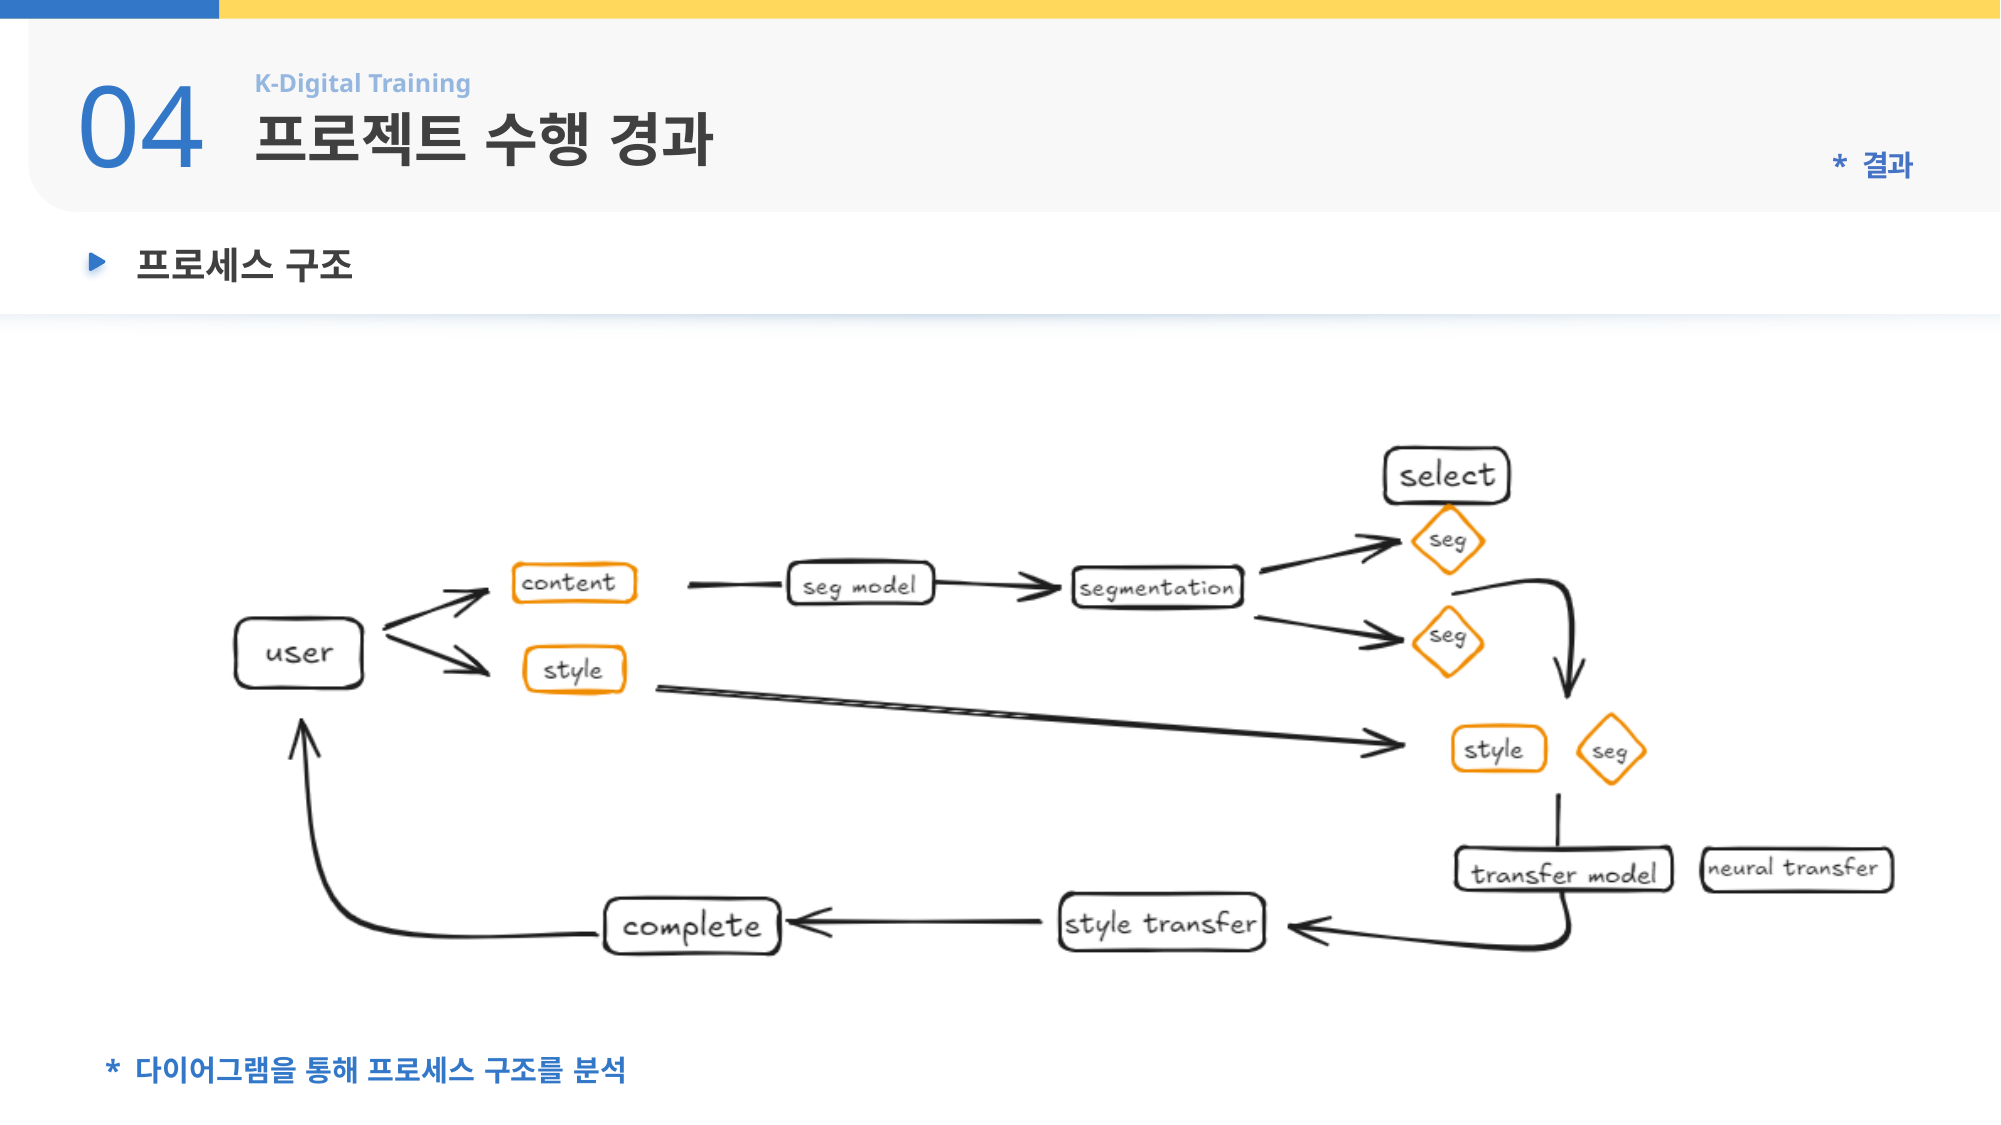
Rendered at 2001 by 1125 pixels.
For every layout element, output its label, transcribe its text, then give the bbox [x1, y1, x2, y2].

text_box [88, 234, 1816, 296]
picture [155, 362, 1922, 994]
text_box [220, 0, 2000, 19]
text_box * 결과 [1363, 140, 1930, 225]
text_box [0, 0, 220, 19]
picture [0, 314, 2000, 353]
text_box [61, 54, 1038, 191]
text_box * 다이어그램을 통해 프로세스 구조를 분석 [90, 1045, 1562, 1095]
text_box [27, 19, 2000, 213]
